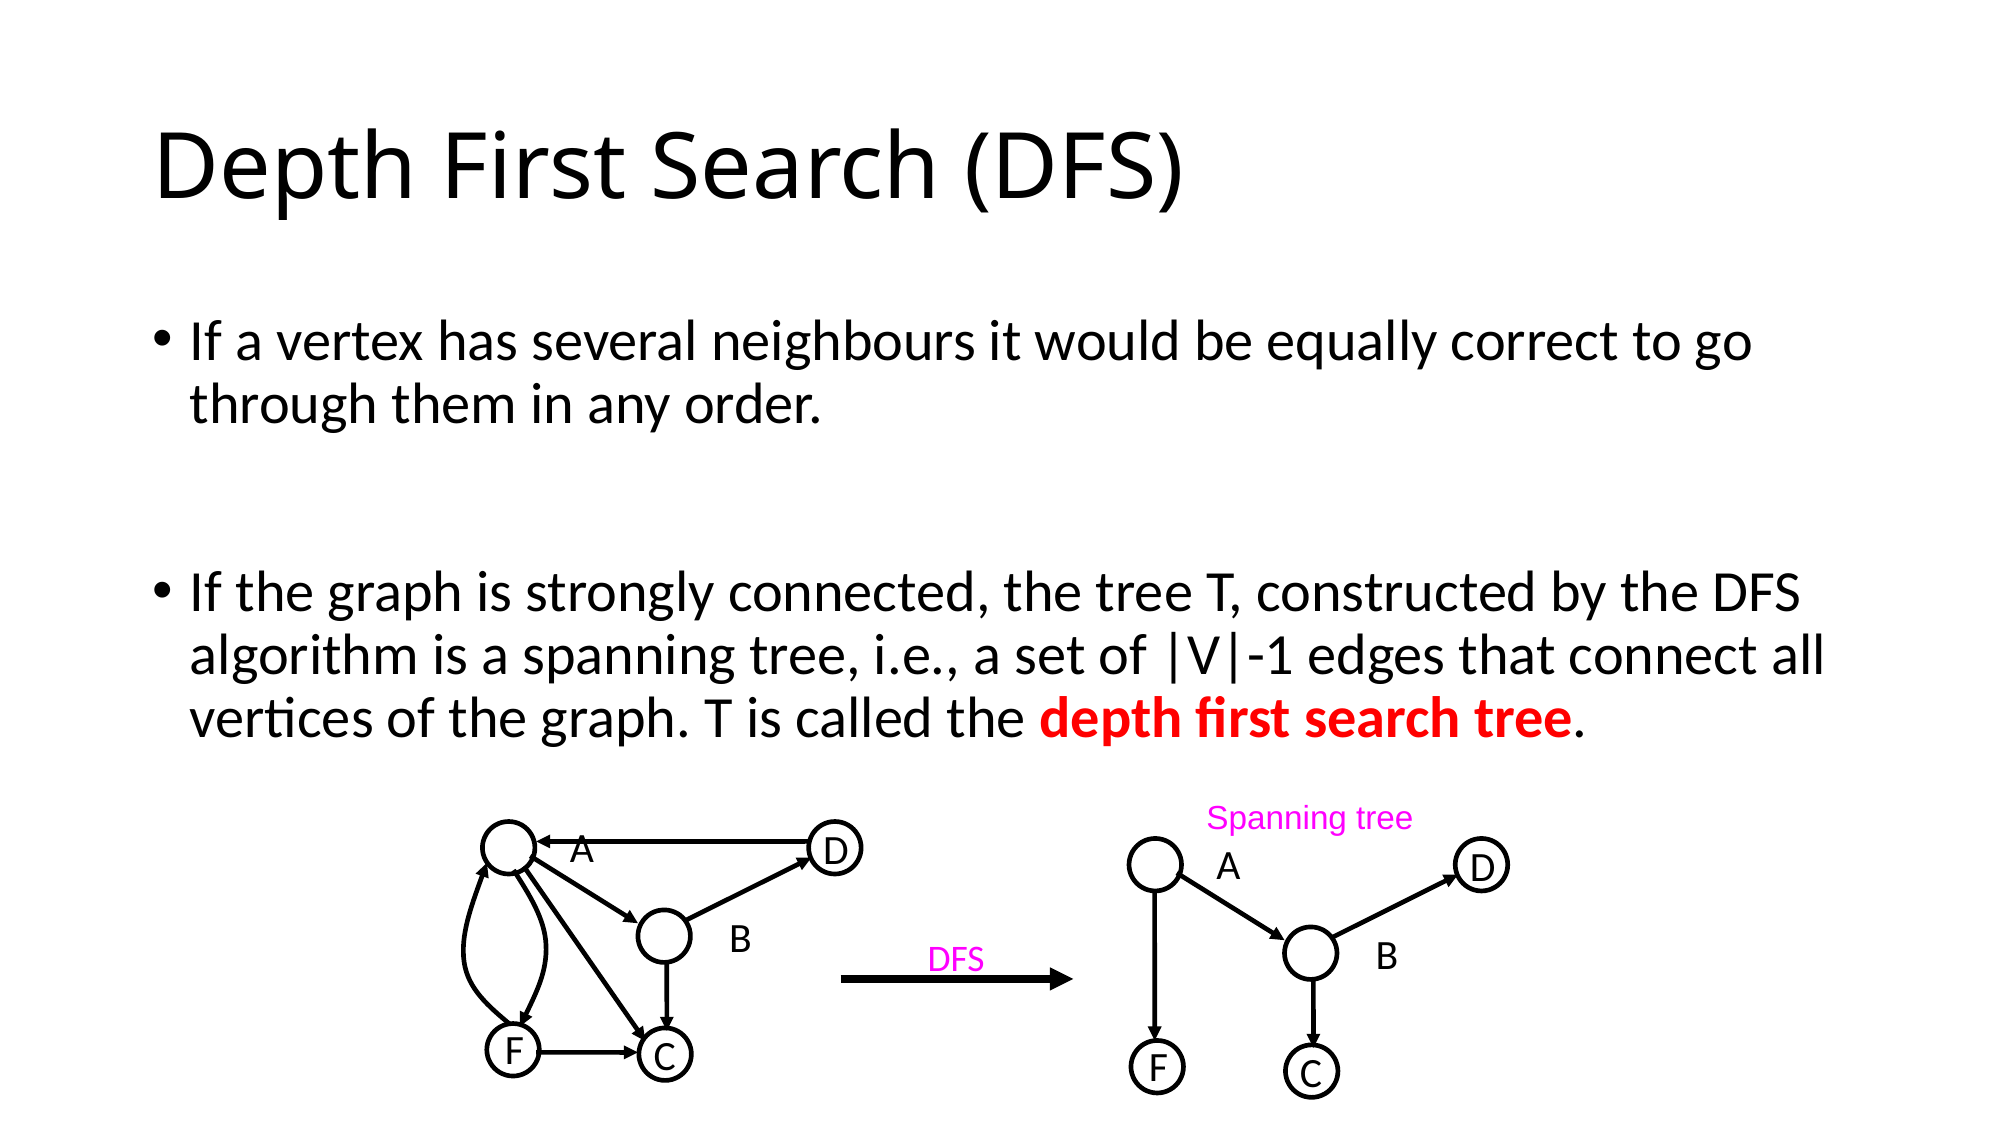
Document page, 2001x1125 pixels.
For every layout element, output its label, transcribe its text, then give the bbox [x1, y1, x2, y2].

text_box [595, 969, 638, 1038]
text_box F [490, 1015, 539, 1081]
text_box DFS [883, 926, 1029, 975]
text_box B [564, 903, 767, 969]
text_box DFS [883, 983, 1029, 987]
text_box [513, 879, 547, 1015]
text_box [486, 1037, 490, 1063]
text_box [660, 969, 674, 1021]
text_box [720, 857, 811, 903]
text_box C [638, 1021, 691, 1052]
text_box [638, 1027, 692, 1081]
text_box [463, 879, 509, 1015]
text_box D [808, 815, 864, 880]
text_box [637, 909, 691, 963]
text_box C [638, 1057, 691, 1087]
title Depth First Search (DFS) [137, 59, 1863, 278]
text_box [1123, 830, 1514, 1105]
list If a vertex has several neighbours it would be equally correct to go through them in any order. If the graph is strongly connected, the tree T, constructed by the DFS algorithm is a spanning tree, i.e., a set of |V|-1 edges that connect all vertices of the graph. T is called the depth first search tree. [137, 302, 1863, 1017]
text_box Spanning tree [1156, 788, 1464, 830]
text_box A [405, 813, 609, 879]
text_box [536, 1046, 638, 1059]
text_box [808, 821, 862, 875]
